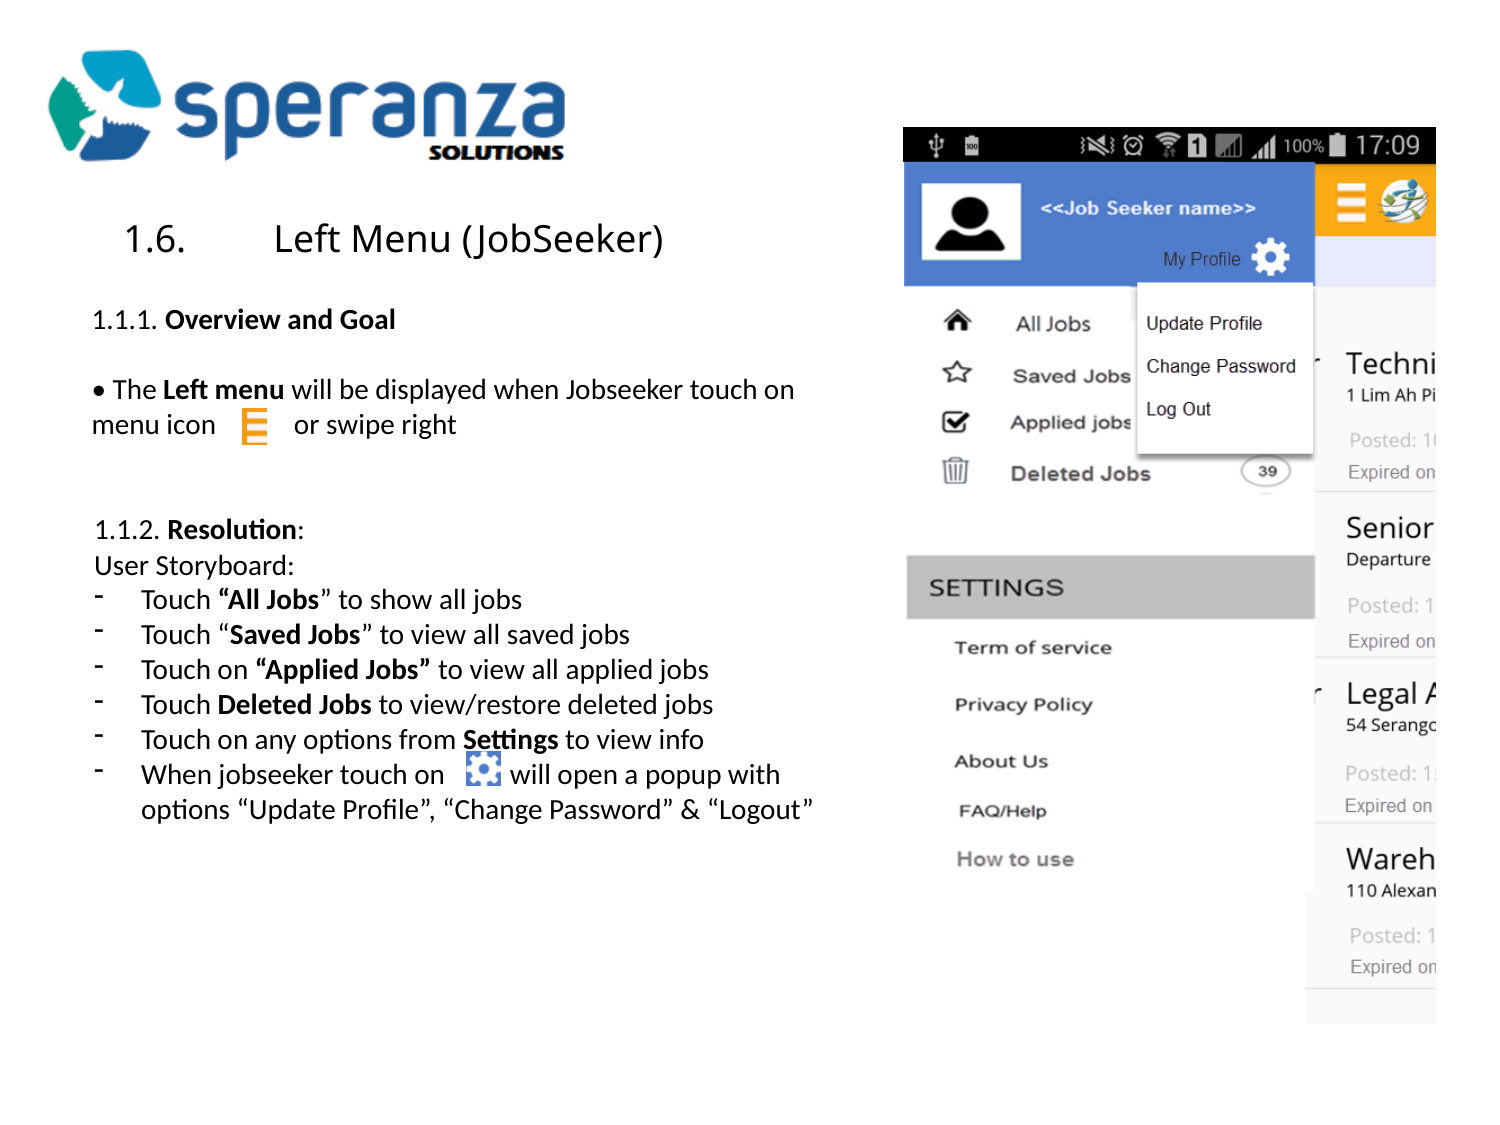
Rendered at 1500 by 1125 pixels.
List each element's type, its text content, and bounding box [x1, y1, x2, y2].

text_box 1.1.2. Resolution: User Storyboard: Touch “All Jobs” to show all jobs Touch “Saved Jobs” to view all saved jobs Touch on “Applied Jobs” to view all applied jobs Touch Deleted Jobs to view/restore deleted jobs Touch on any options from Settings to view info When jobseeker touch on will open a popup with options “Update Profile”, “Change Password” & “Logout” [79, 503, 833, 868]
picture [241, 408, 268, 445]
picture [17, 19, 601, 193]
text_box 1.6. Left Menu (JobSeeker) [108, 208, 679, 268]
text_box 1.1.1. Overview and Goal • The Left menu will be displayed when Jobseeker touch on menu icon or swipe right [76, 292, 833, 518]
picture [903, 127, 1436, 1024]
picture [466, 751, 501, 786]
